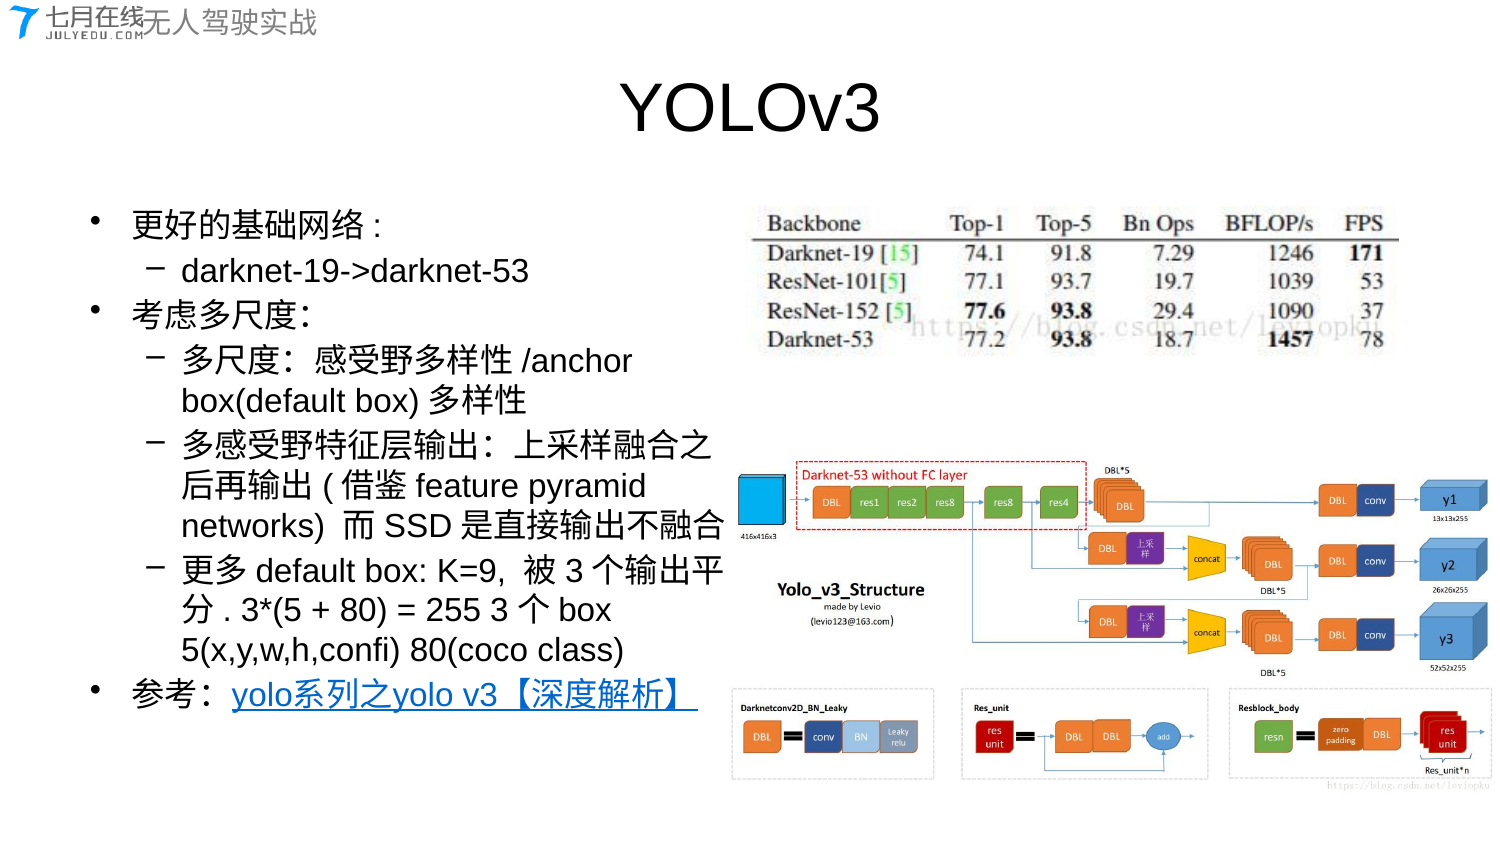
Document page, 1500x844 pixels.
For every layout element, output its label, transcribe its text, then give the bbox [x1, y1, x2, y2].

picture [728, 451, 1496, 796]
picture [745, 206, 1399, 359]
picture [7, 3, 144, 41]
list 更好的基础网络: darknet-19->darknet-53 考虑多尺度： 多尺度：感受野多样性/anchor box(default box)多样性 多感受野特征层输出：上采样融合之后再输出(借鉴feature pyramid networks) 而SSD是直接输出不融合 更多default box: K=9, 被3个输出平分. 3*(5 + 80) = 255 3个box 5(x,y,w,h,confi) 80(coco class) 参考：yolo系列之yolo v3【深度解析】 [74, 687, 728, 754]
text_box [74, 33, 1425, 175]
text_box [74, 197, 1425, 687]
